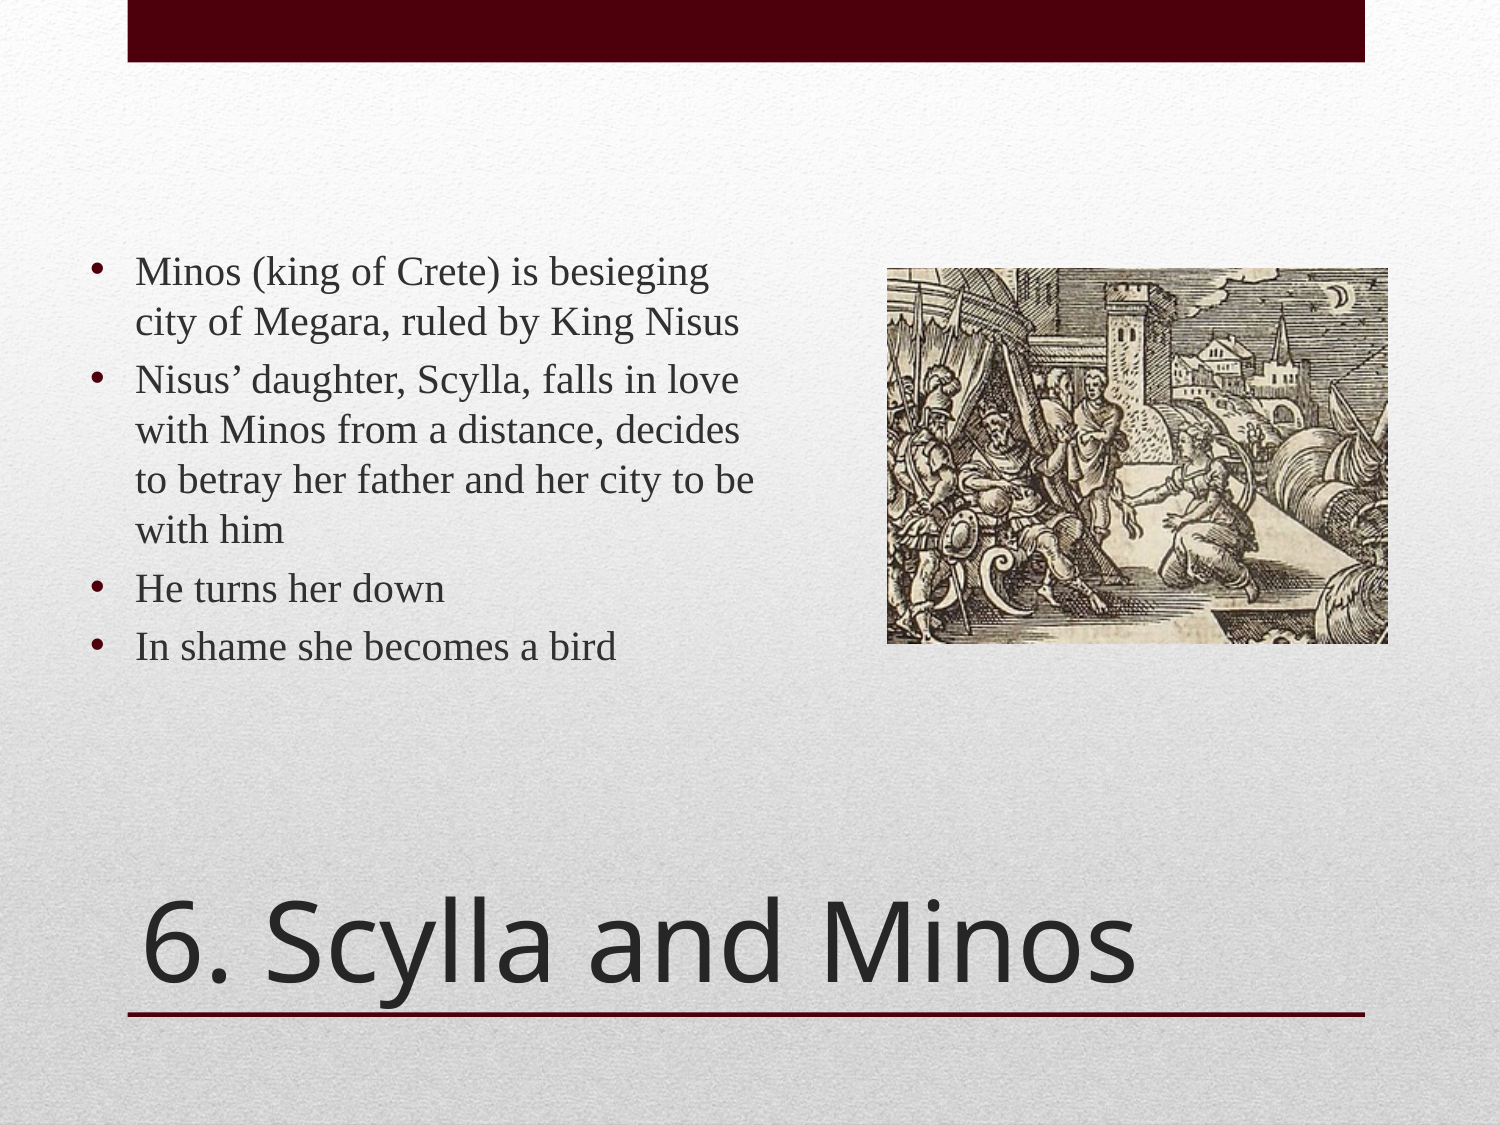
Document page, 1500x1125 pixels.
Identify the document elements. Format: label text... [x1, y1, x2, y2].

list Minos (king of Crete) is besieging city of Megara, ruled by King Nisus Nisus’ daughter, Scylla, falls in love with Minos from a distance, decides to betray her father and her city to be with him He turns her down In shame she becomes a bird [75, 200, 775, 713]
picture [886, 267, 1389, 645]
title 6. Scylla and Minos [125, 750, 1238, 1013]
